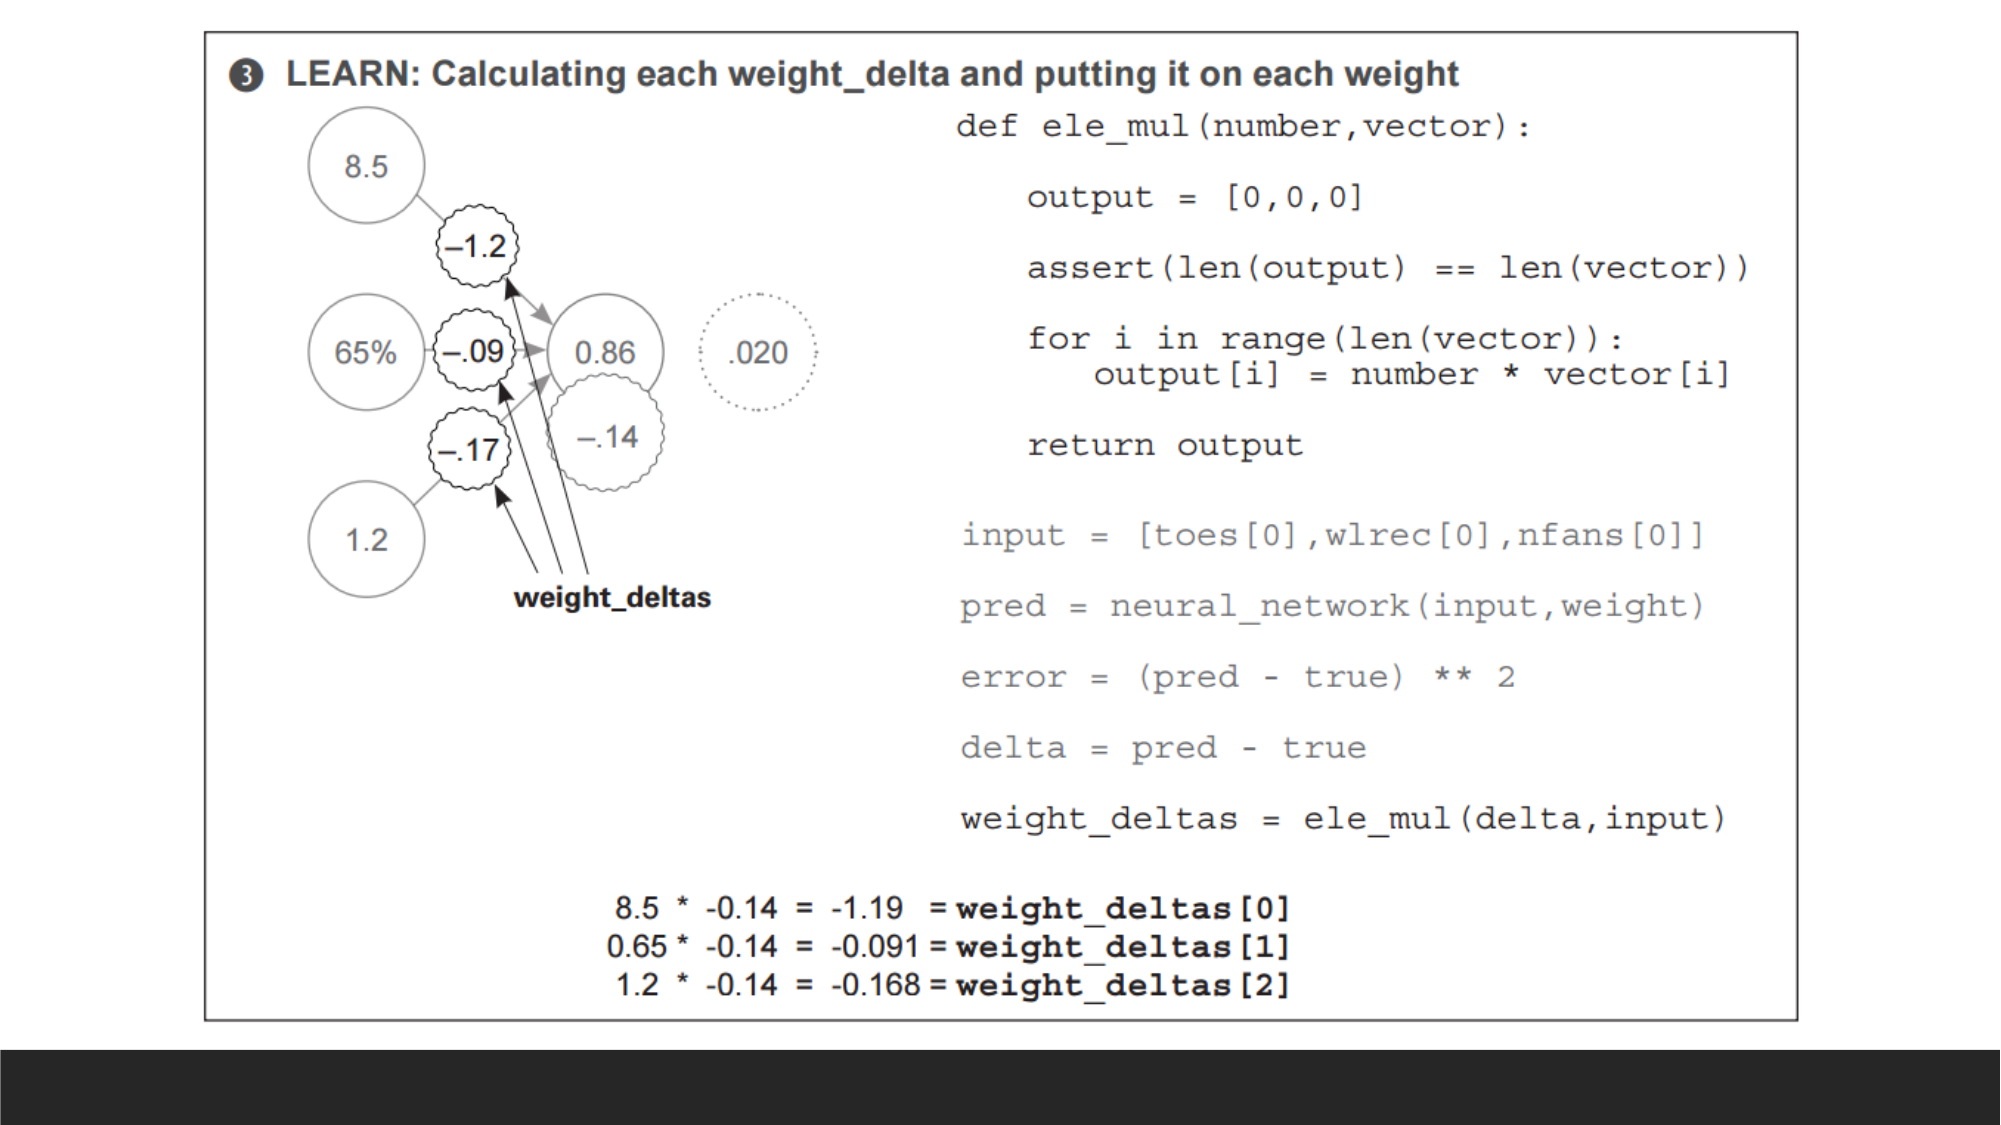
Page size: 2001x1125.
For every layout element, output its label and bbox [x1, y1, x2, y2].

picture [188, 21, 1812, 1031]
